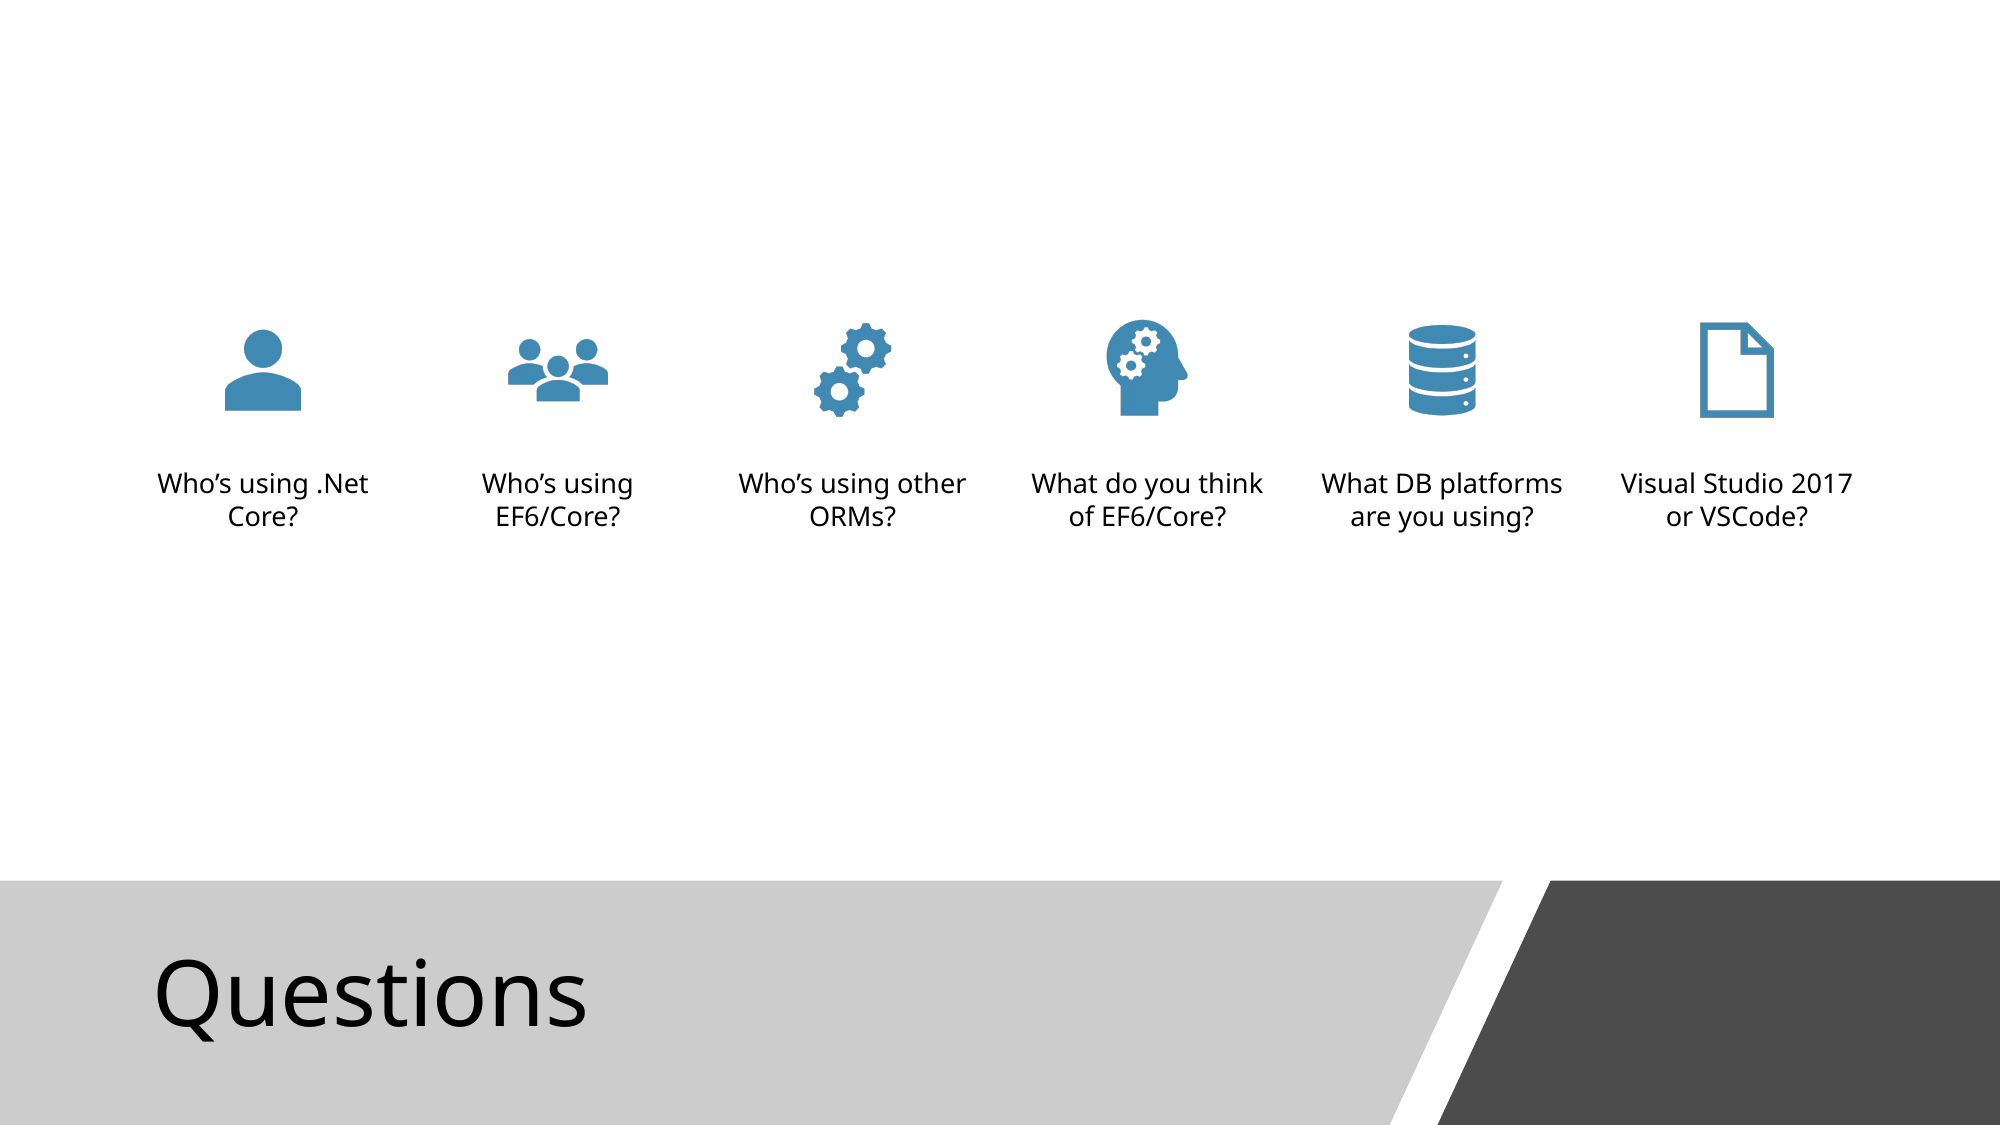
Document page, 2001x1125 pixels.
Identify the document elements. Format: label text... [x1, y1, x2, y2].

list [137, 105, 1863, 775]
text_box [1436, 879, 2000, 1125]
title Questions [137, 907, 1404, 1087]
text_box [0, 879, 1505, 1125]
